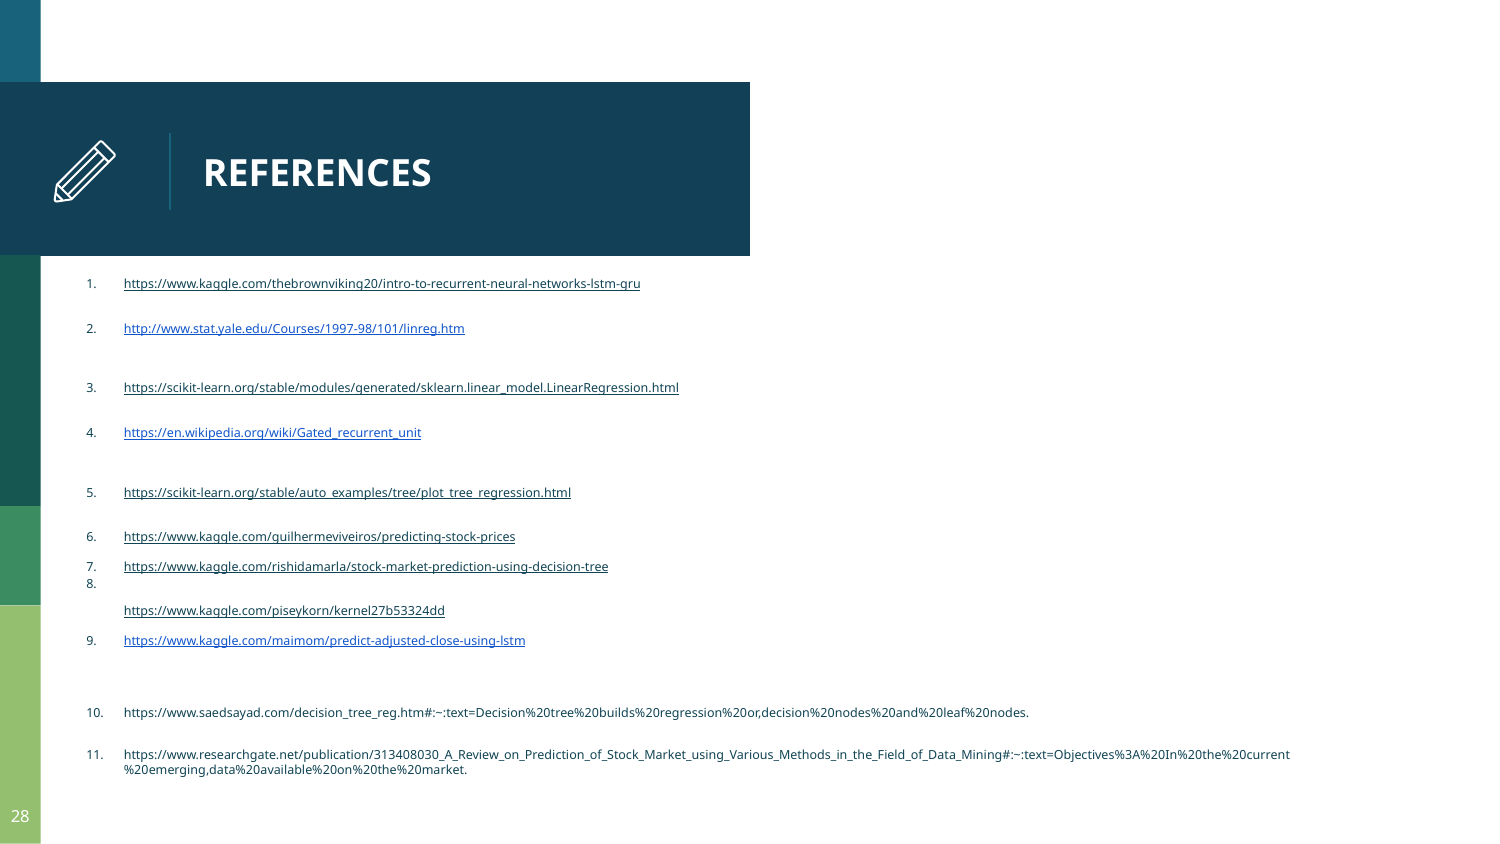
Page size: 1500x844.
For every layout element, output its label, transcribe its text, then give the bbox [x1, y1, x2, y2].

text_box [54, 141, 116, 202]
title REFERENCES [187, 87, 715, 256]
slide_number 28 [0, 790, 49, 844]
text_box https://www.kaggle.com/thebrownviking20/intro-to-recurrent-neural-networks-lstm-gru http://www.stat.yale.edu/Courses/1997-98/101/linreg.htm https://scikit-learn.org/stable/modules/generated/sklearn.linear_model.LinearRegression.html https://en.wikipedia.org/wiki/Gated_recurrent_unit https://scikit-learn.org/stable/auto_examples/tree/plot_tree_regression.html https://www.kaggle.com/guilhermeviveiros/predicting-stock-prices https://www.kaggle.com/rishidamarla/stock-market-prediction-using-decision-tree https://www.kaggle.com/piseykorn/kernel27b53324dd https://www.kaggle.com/maimom/predict-adjusted-close-using-lstm https://www.saedsayad.com/decision_tree_reg.htm#:~:text=Decision%20tree%20builds%20regression%20or,decision%20nodes%20and%20leaf%20nodes. https://www.researchgate.net/publication/313408030_A_Review_on_Prediction_of_Stock_Market_using_Various_Methods_in_the_Field_of_Data_Mining#:~:text=Objectives%3A%20In%20the%20current%20emerging,data%20available%20on%20the%20market. [54, 261, 1365, 780]
